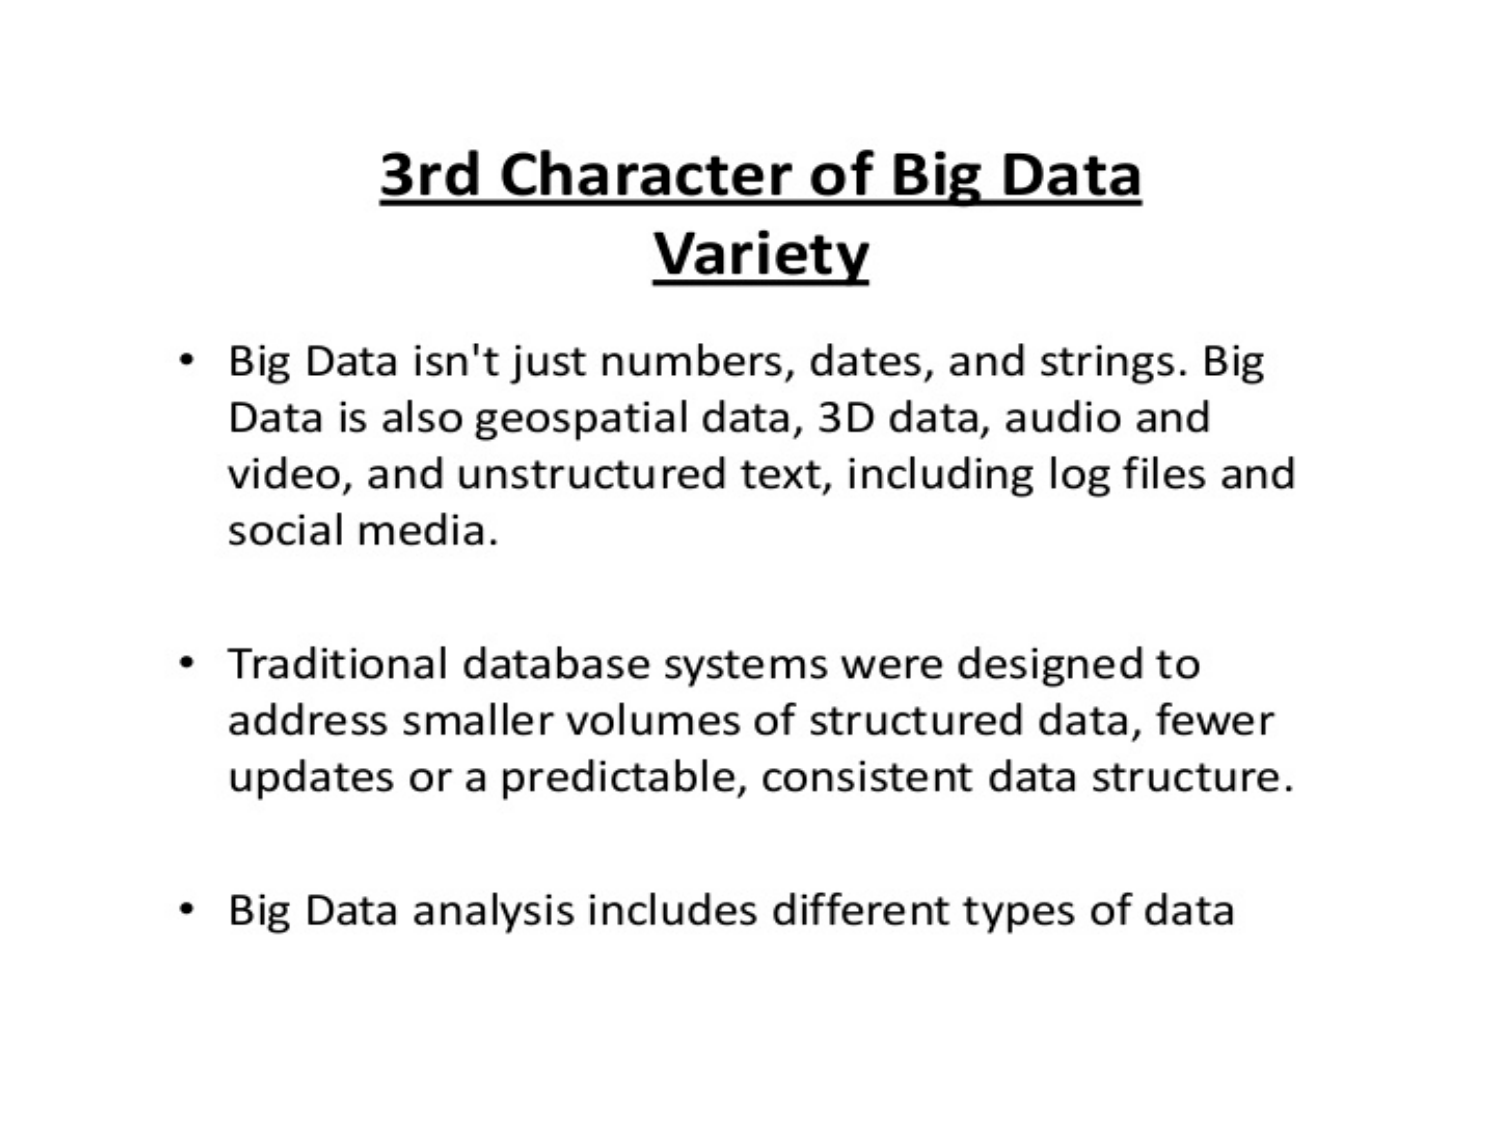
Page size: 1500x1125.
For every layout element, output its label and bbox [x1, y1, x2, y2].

picture [99, 137, 1424, 1038]
